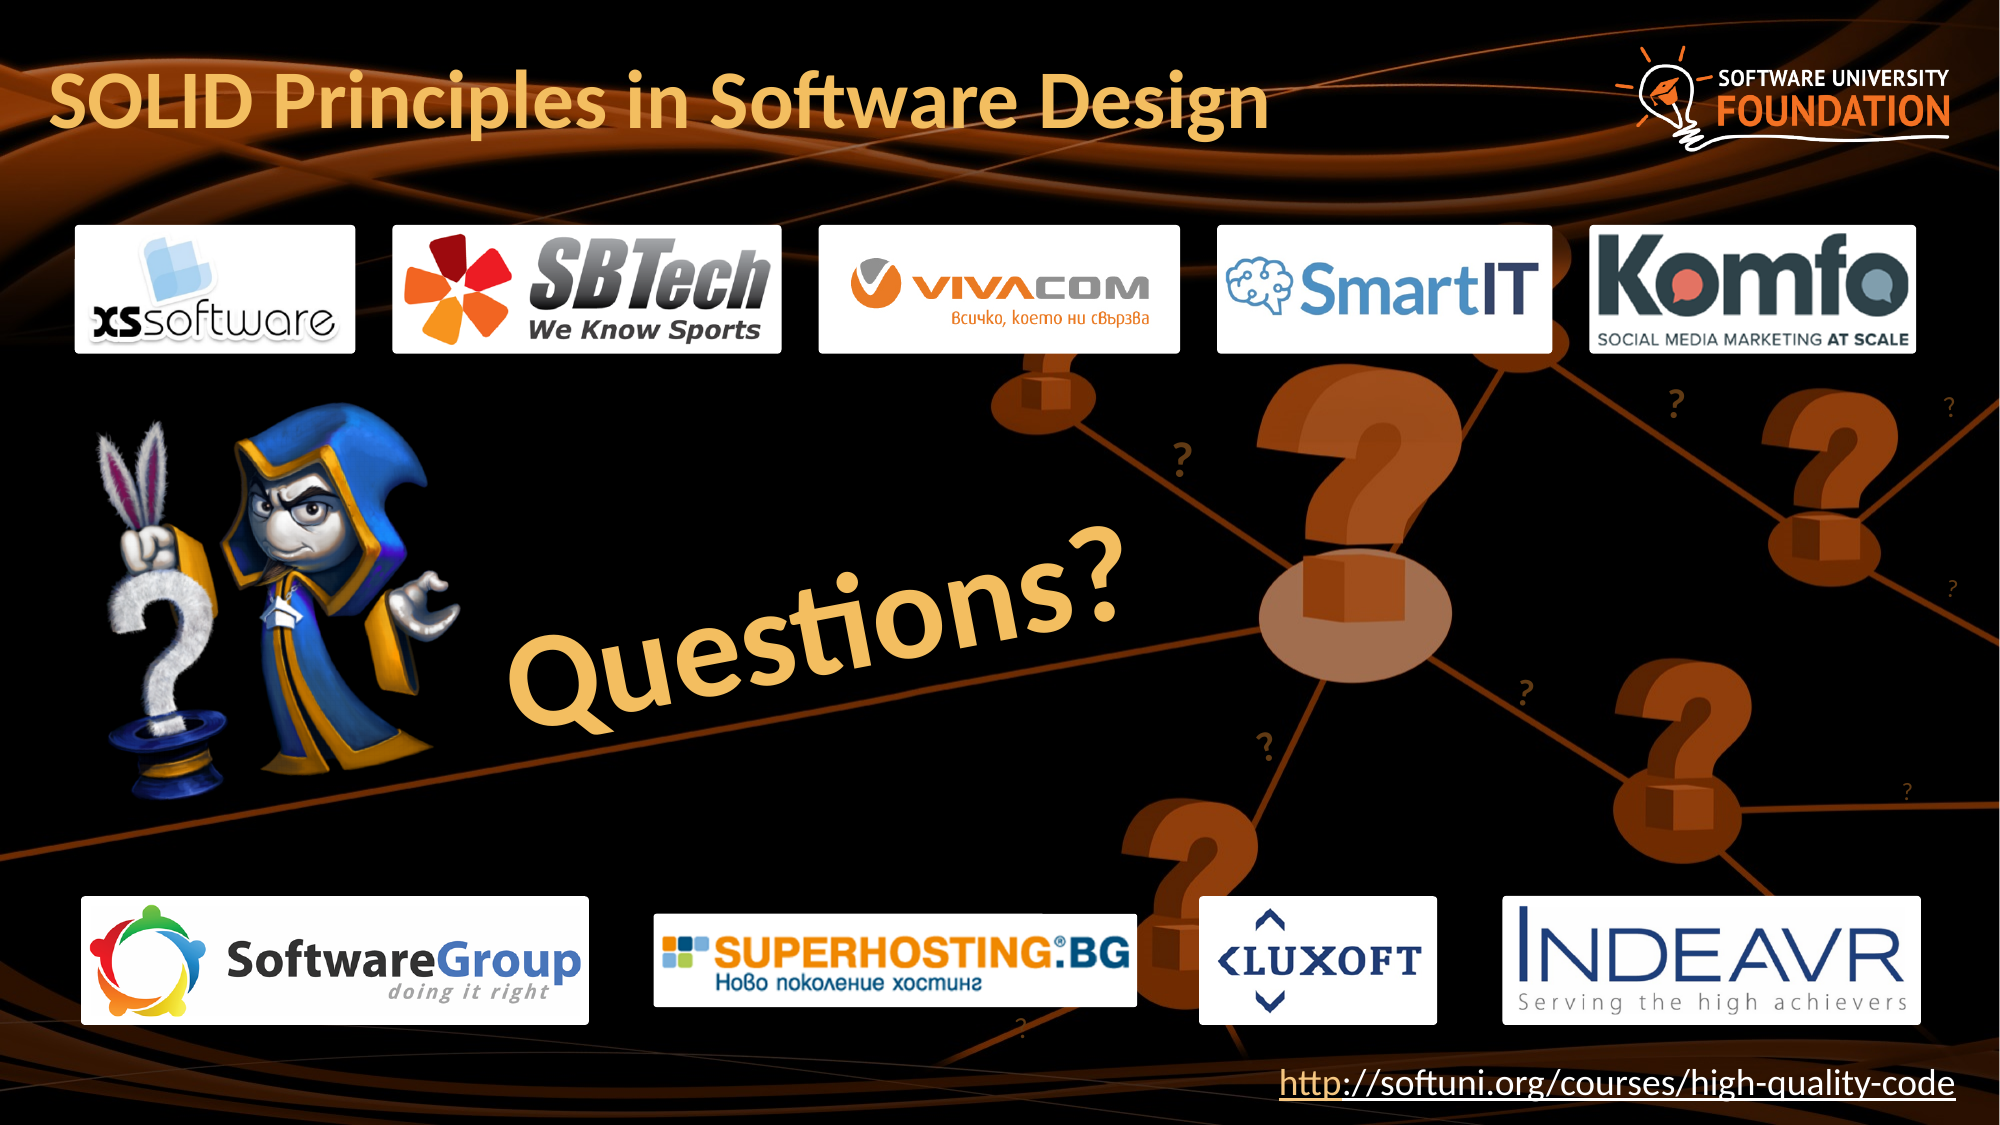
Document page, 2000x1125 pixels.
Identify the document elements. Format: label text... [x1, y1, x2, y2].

list http://softuni.org/courses/high-quality-code [250, 1050, 1971, 1110]
picture [0, 0, 2000, 1125]
title SOLID Principles in Software Design [30, 19, 1595, 185]
